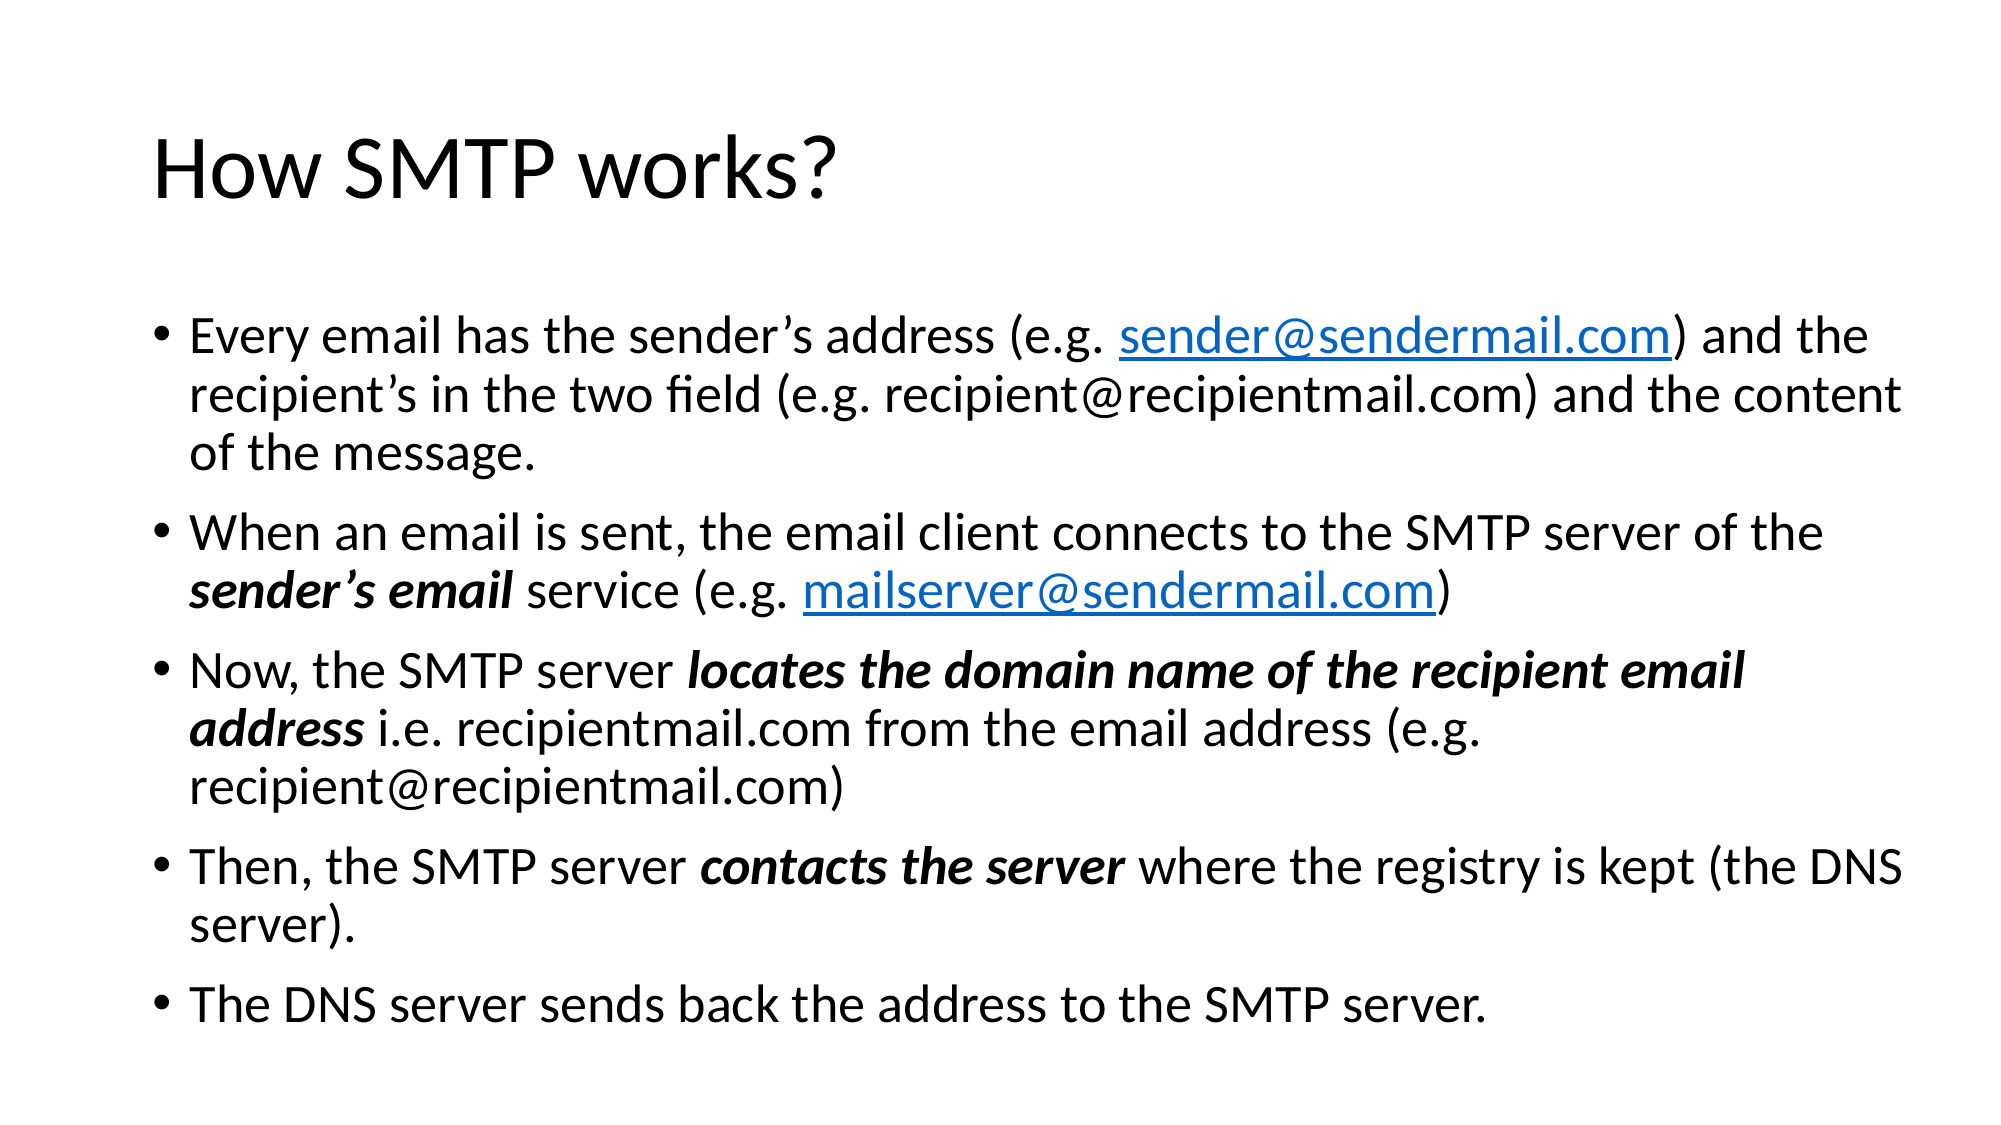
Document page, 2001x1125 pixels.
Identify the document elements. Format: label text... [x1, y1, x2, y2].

list Every email has the sender’s address (e.g. sender@sendermail.com) and the recipient’s in the two field (e.g. recipient@recipientmail.com) and the content of the message. When an email is sent, the email client connects to the SMTP server of the sender’s email service (e.g. mailserver@sendermail.com) Now, the SMTP server locates the domain name of the recipient email address i.e. recipientmail.com from the email address (e.g. recipient@recipientmail.com) Then, the SMTP server contacts the server where the registry is kept (the DNS server). The DNS server sends back the address to the SMTP server. [137, 299, 1947, 1072]
title How SMTP works? [137, 59, 1863, 278]
